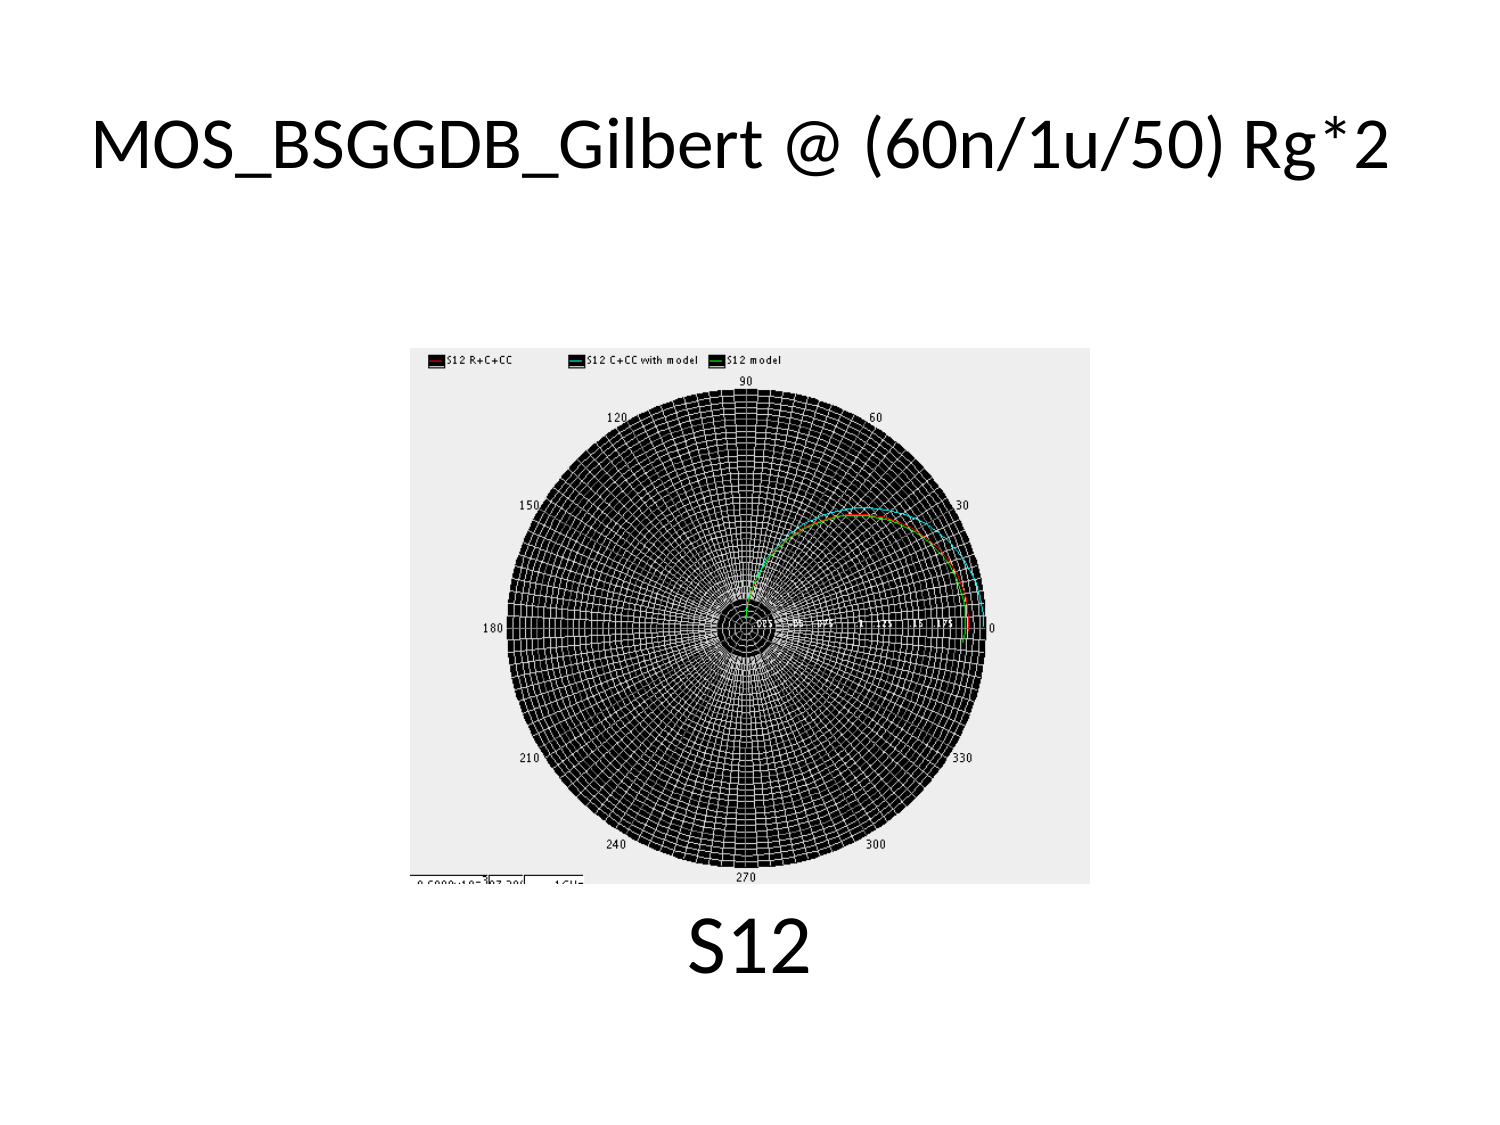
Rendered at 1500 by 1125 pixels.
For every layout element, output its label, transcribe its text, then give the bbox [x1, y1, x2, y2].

text_box S12 [676, 893, 824, 997]
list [410, 348, 1090, 885]
title MOS_BSGGDB_Gilbert @ (60n/1u/50) Rg*2 [75, 45, 1425, 233]
